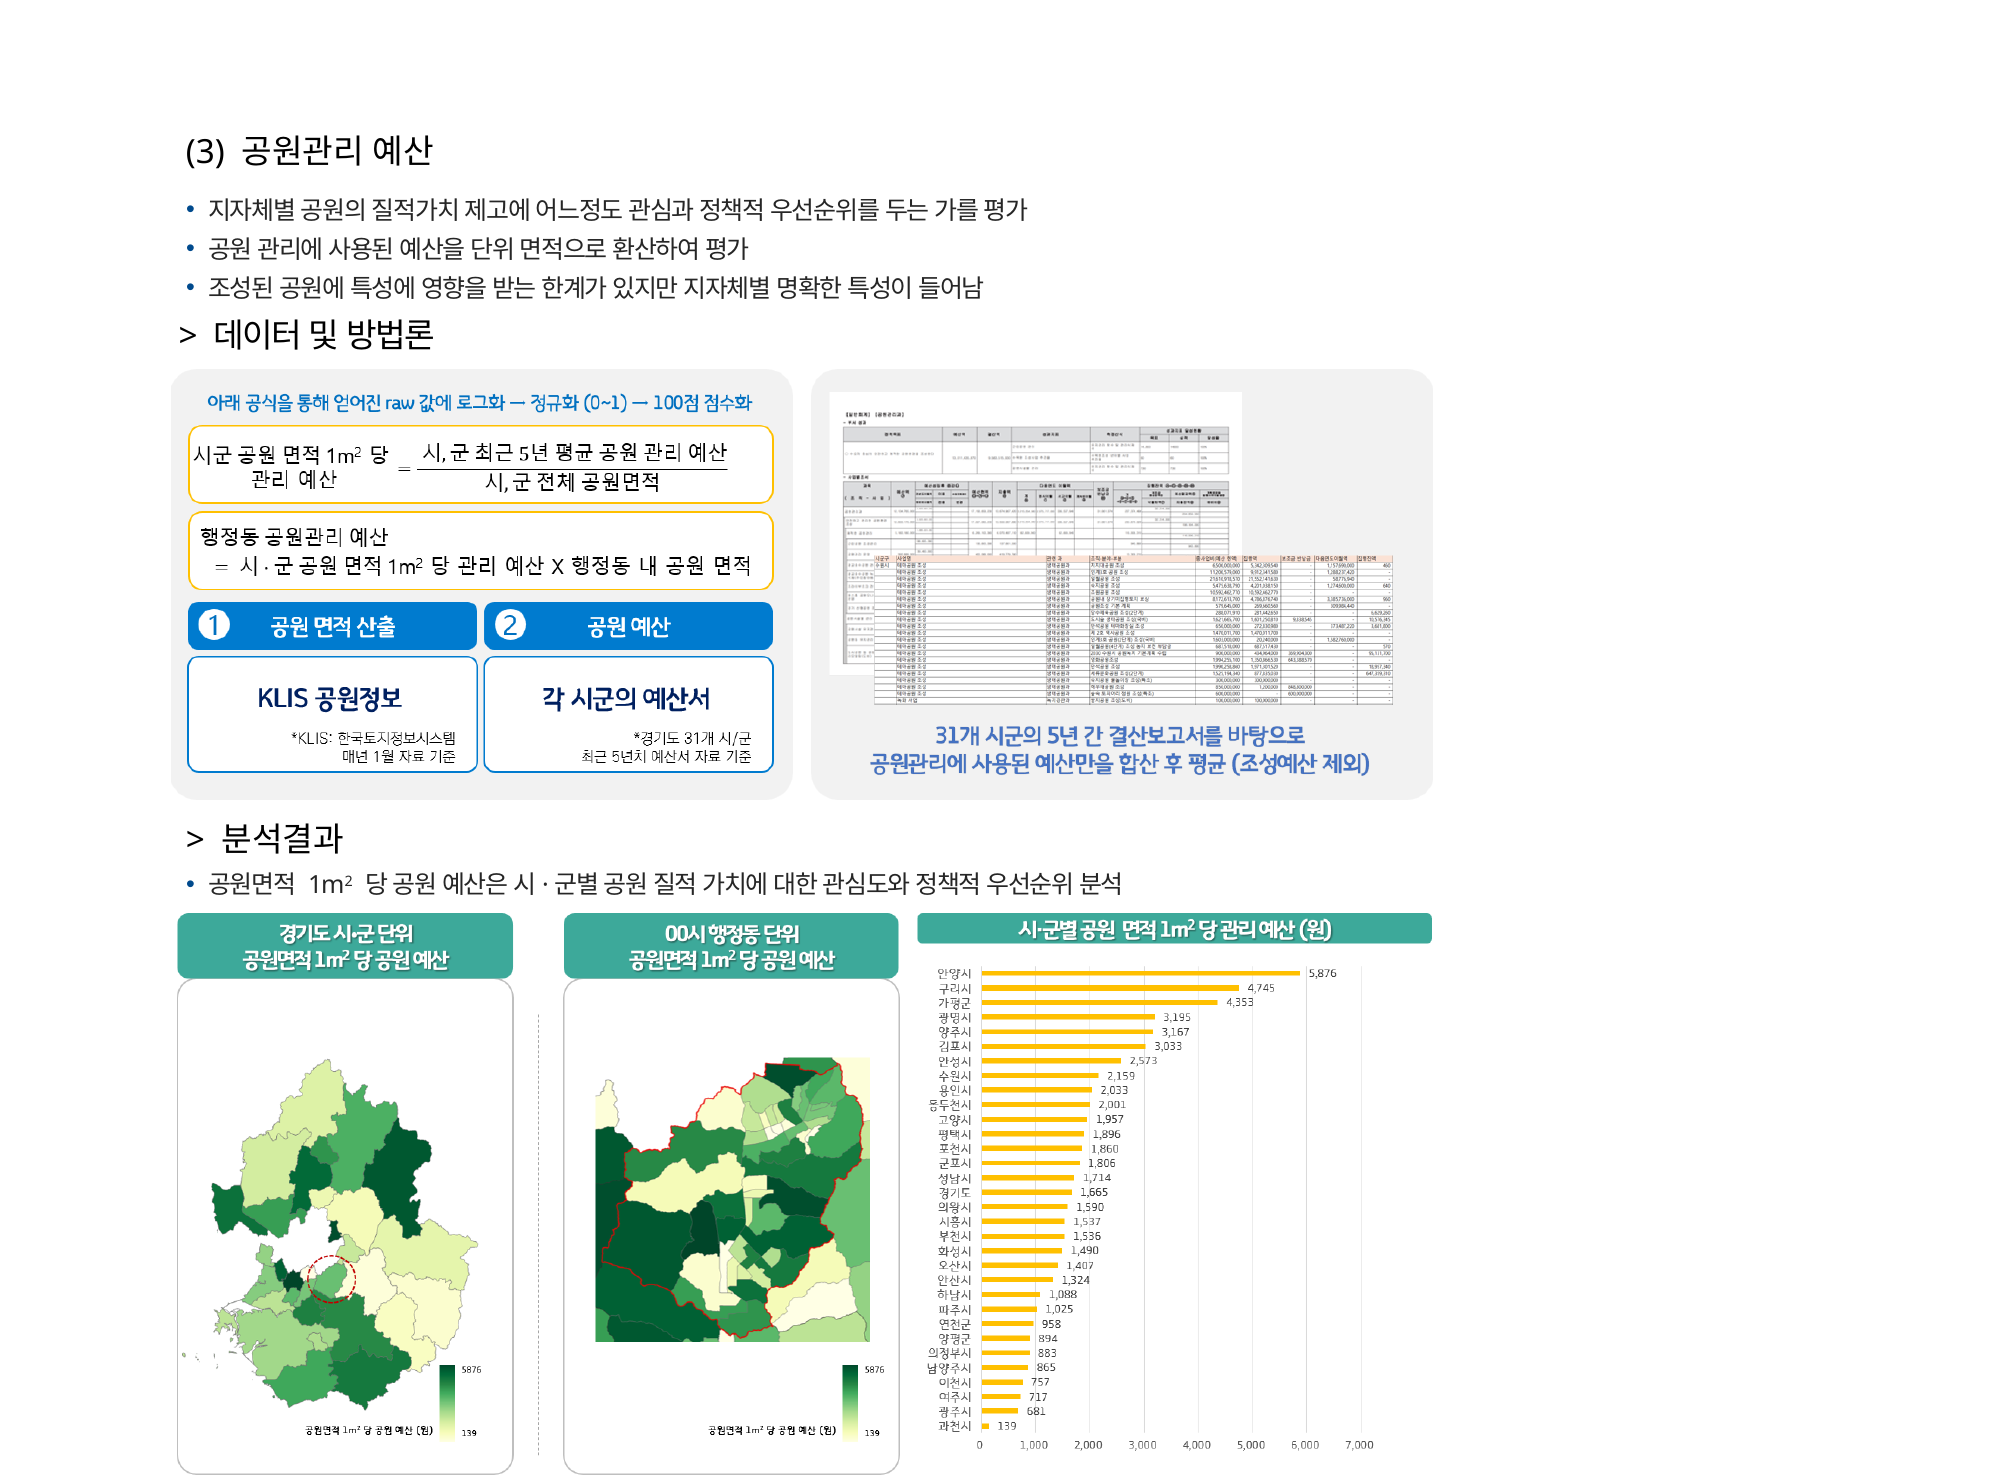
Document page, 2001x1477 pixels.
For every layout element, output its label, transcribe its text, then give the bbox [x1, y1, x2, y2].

text_box 공원면적 1m2 당 공원 예산은 시·군별 공원 질적 가치에 대한 관심도와 정책적 우선순위 분석 [171, 852, 1877, 906]
text_box > 데이터 및 방법론 [160, 313, 436, 355]
picture [170, 364, 1433, 802]
text_box > 분석결과 [171, 810, 1835, 852]
text_box (3) 공원관리 예산 [171, 122, 1835, 178]
text_box 지자체별 공원의 질적가치 제고에 어느정도 관심과 정책적 우선순위를 두는 가를 평가 공원 관리에 사용된 예산을 단위 면적으로 환산하여 평가 조성된 공원에 특성에 영향을 받는 한계가 있지만 지자체별 명확한 특성이 들어남 [171, 178, 1877, 310]
picture [170, 903, 1453, 1477]
